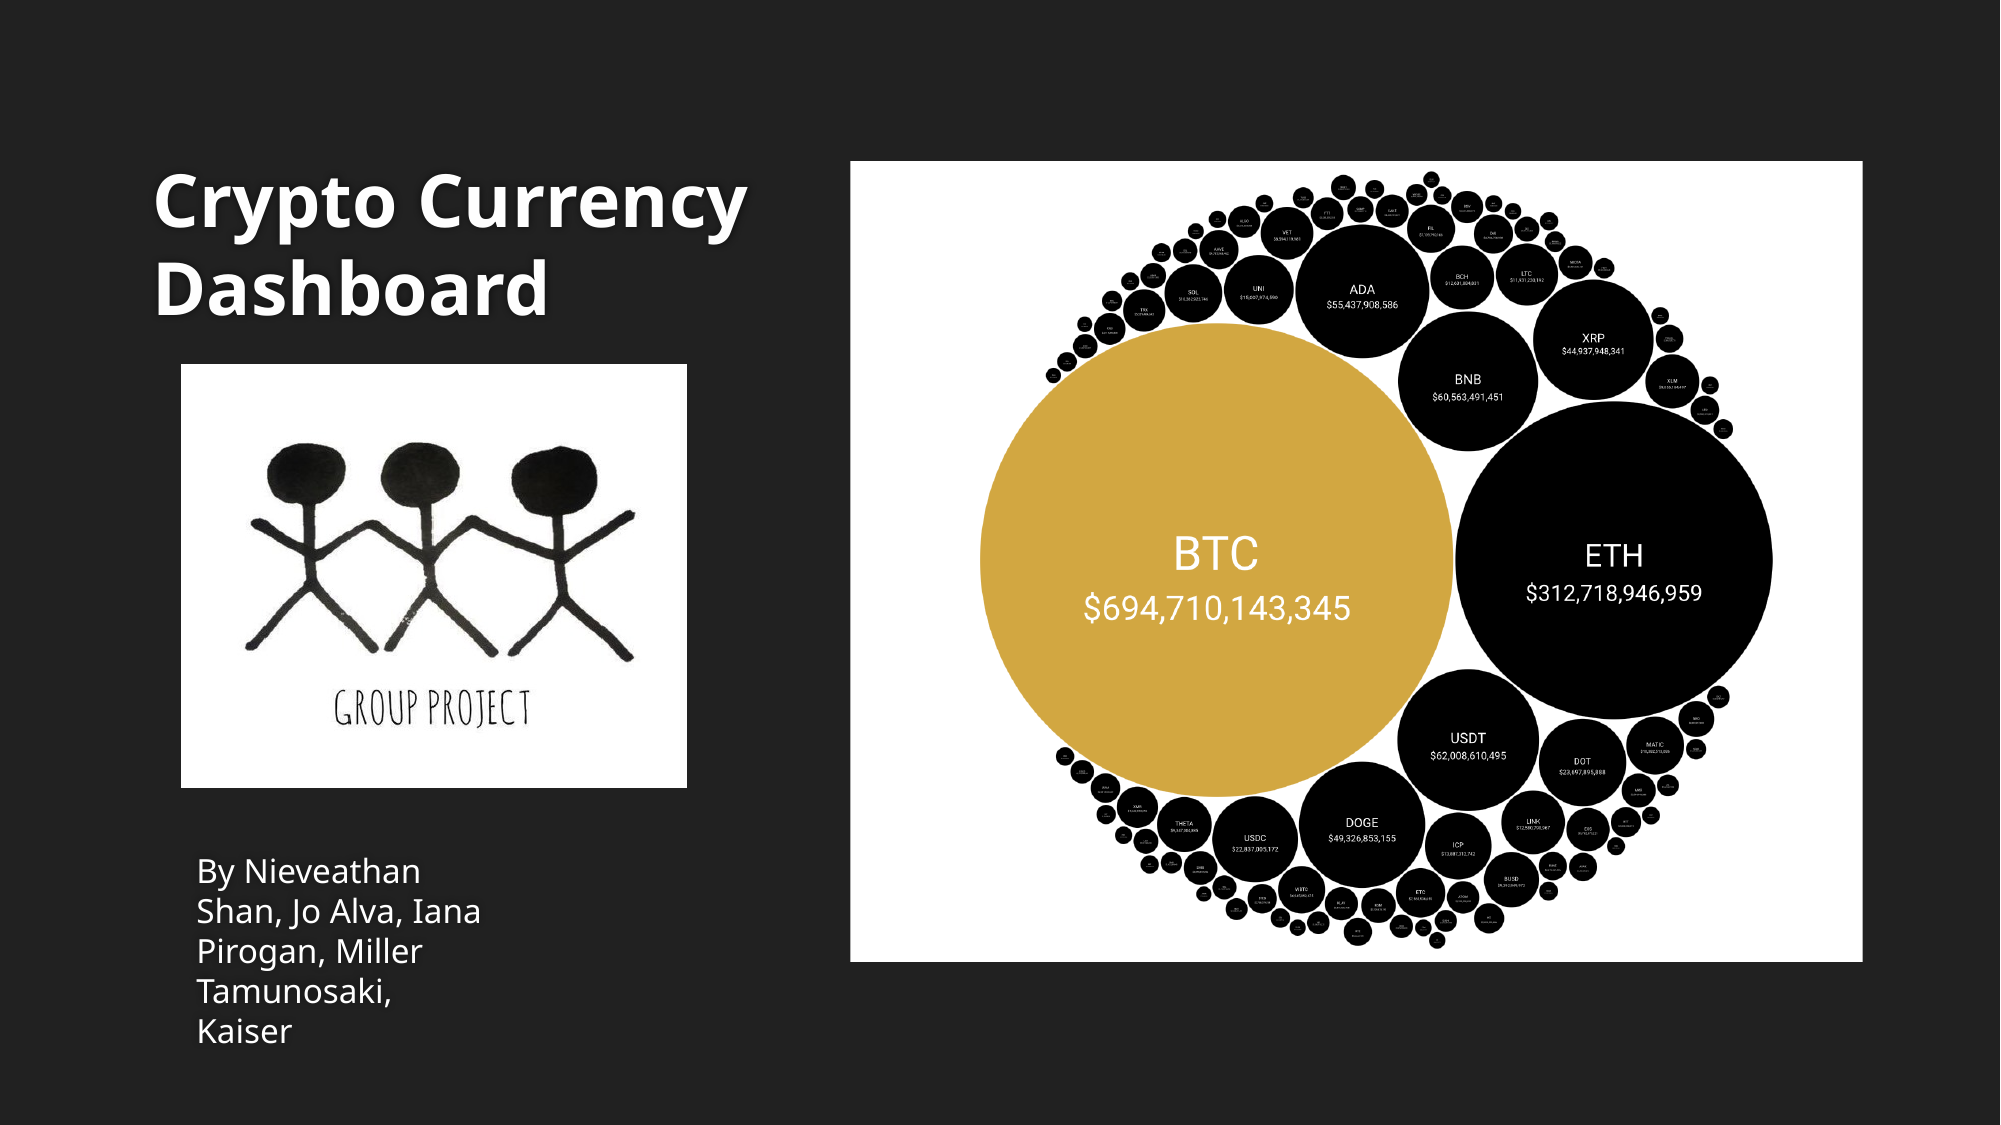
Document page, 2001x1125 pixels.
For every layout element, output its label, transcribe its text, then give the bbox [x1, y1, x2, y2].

title Crypto Currency Dashboard [137, 75, 783, 338]
picture [850, 161, 1863, 962]
picture [181, 364, 687, 788]
list By Nieveathan Shan, Jo Alva, Iana Pirogan, Miller Tamunosaki, Kaiser [181, 839, 509, 1061]
